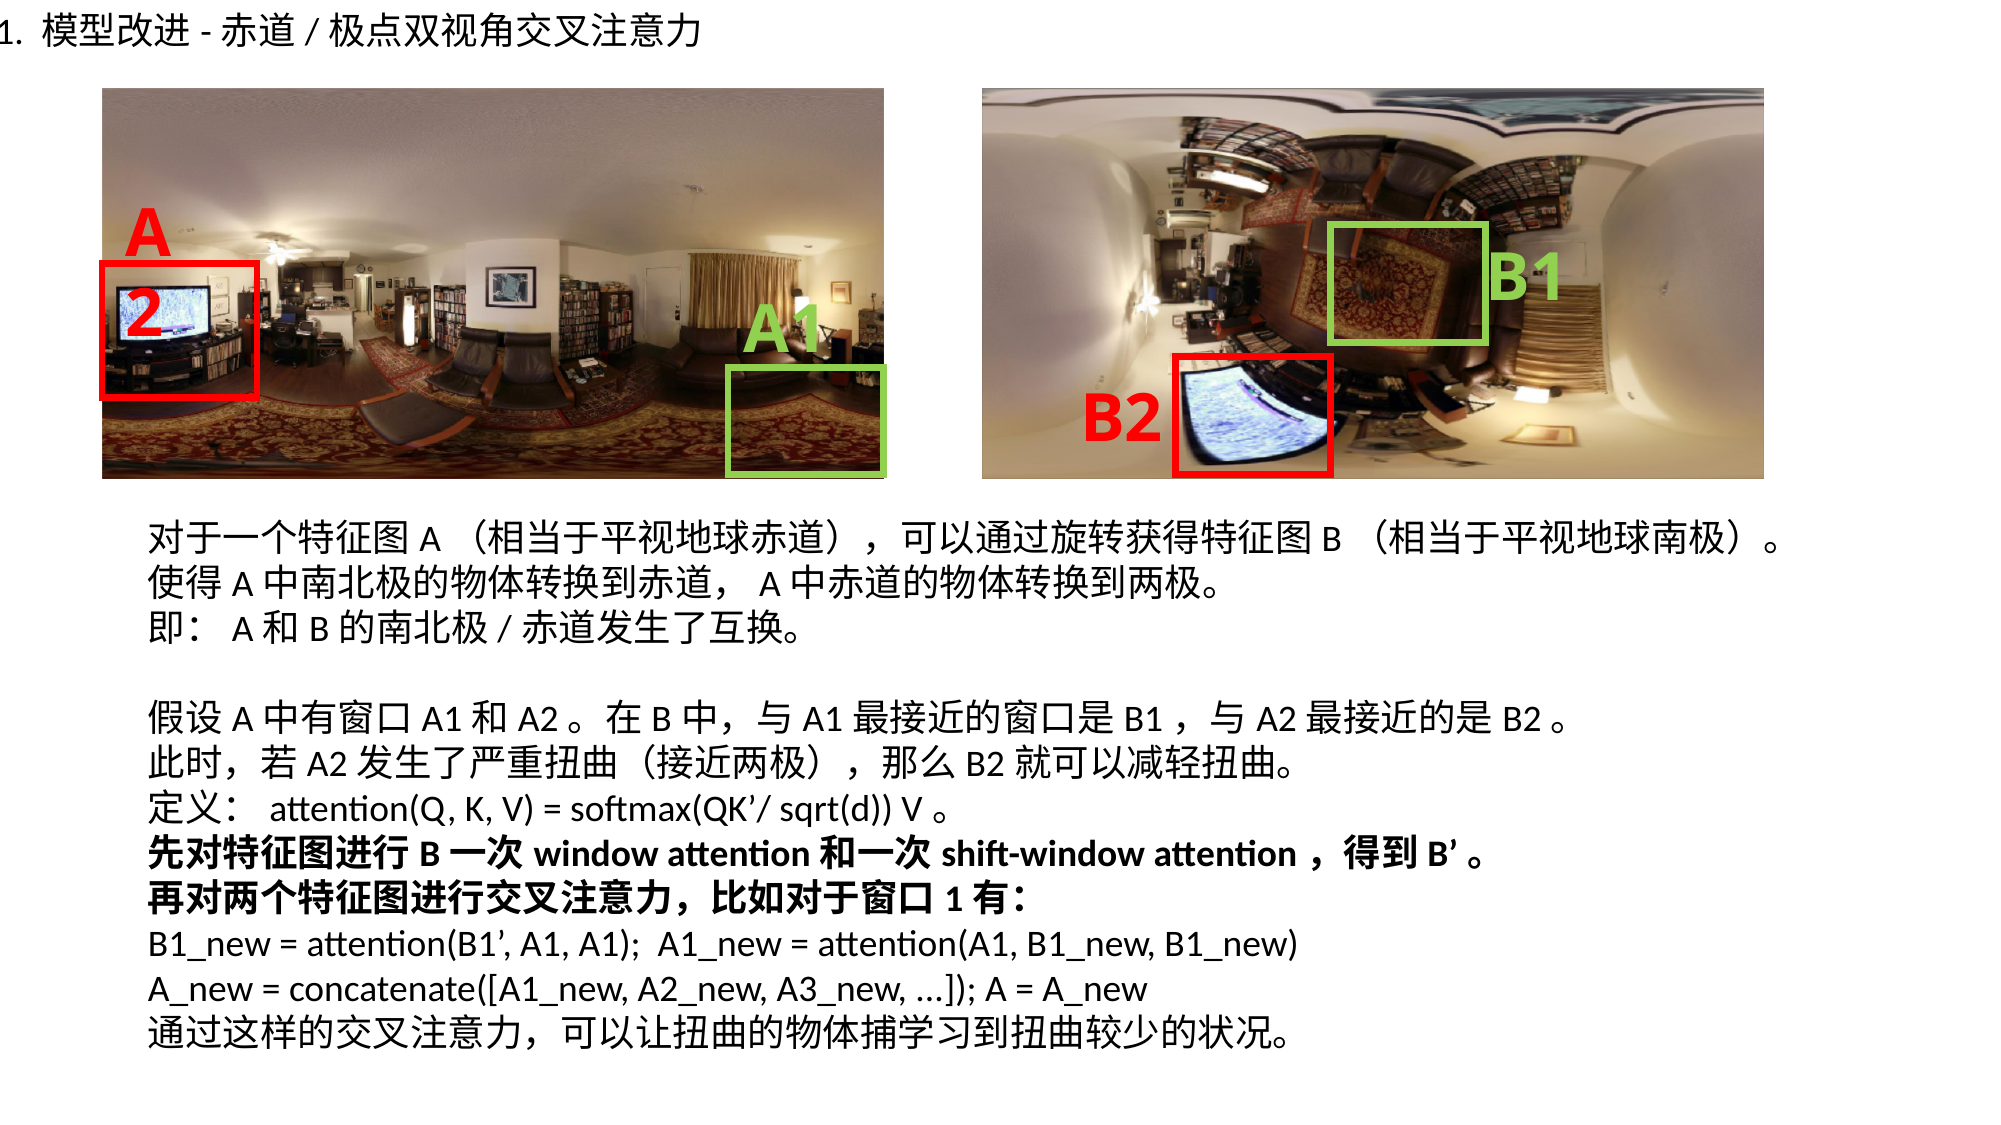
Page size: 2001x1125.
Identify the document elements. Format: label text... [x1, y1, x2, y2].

picture [982, 88, 1764, 479]
picture [102, 88, 884, 479]
text_box 对于一个特征图A（相当于平视地球赤道），可以通过旋转获得特征图B（相当于平视地球南极）。 使得A中南北极的物体转换到赤道，A中赤道的物体转换到两极。 即：A和B的南北极/赤道发生了互换。 假设A中有窗口A1和A2。在B中，与A1最接近的窗口是B1，与A2最接近的是B2。 此时，若A2发生了严重扭曲（接近两极），那么B2就可以减轻扭曲。 定义：attention(Q, K, V) = softmax(QK’/ sqrt(d)) V。 先对特征图进行B一次window attention和一次shift-window attention，得到B’。 再对两个特征图进行交叉注意力，比如对于窗口1有： B1_new = attention(B1’, A1, A1); A1_new = attention(A1, B1_new, B1_new) A_new = concatenate([A1_new, A2_new, A3_new, ...]); A = A_new 通过这样的交叉注意力，可以让扭曲的物体捕学习到扭曲较少的状况。 [133, 506, 1789, 1062]
text_box 1. 模型改进-赤道/极点双视角交叉注意力 [0, 0, 718, 60]
